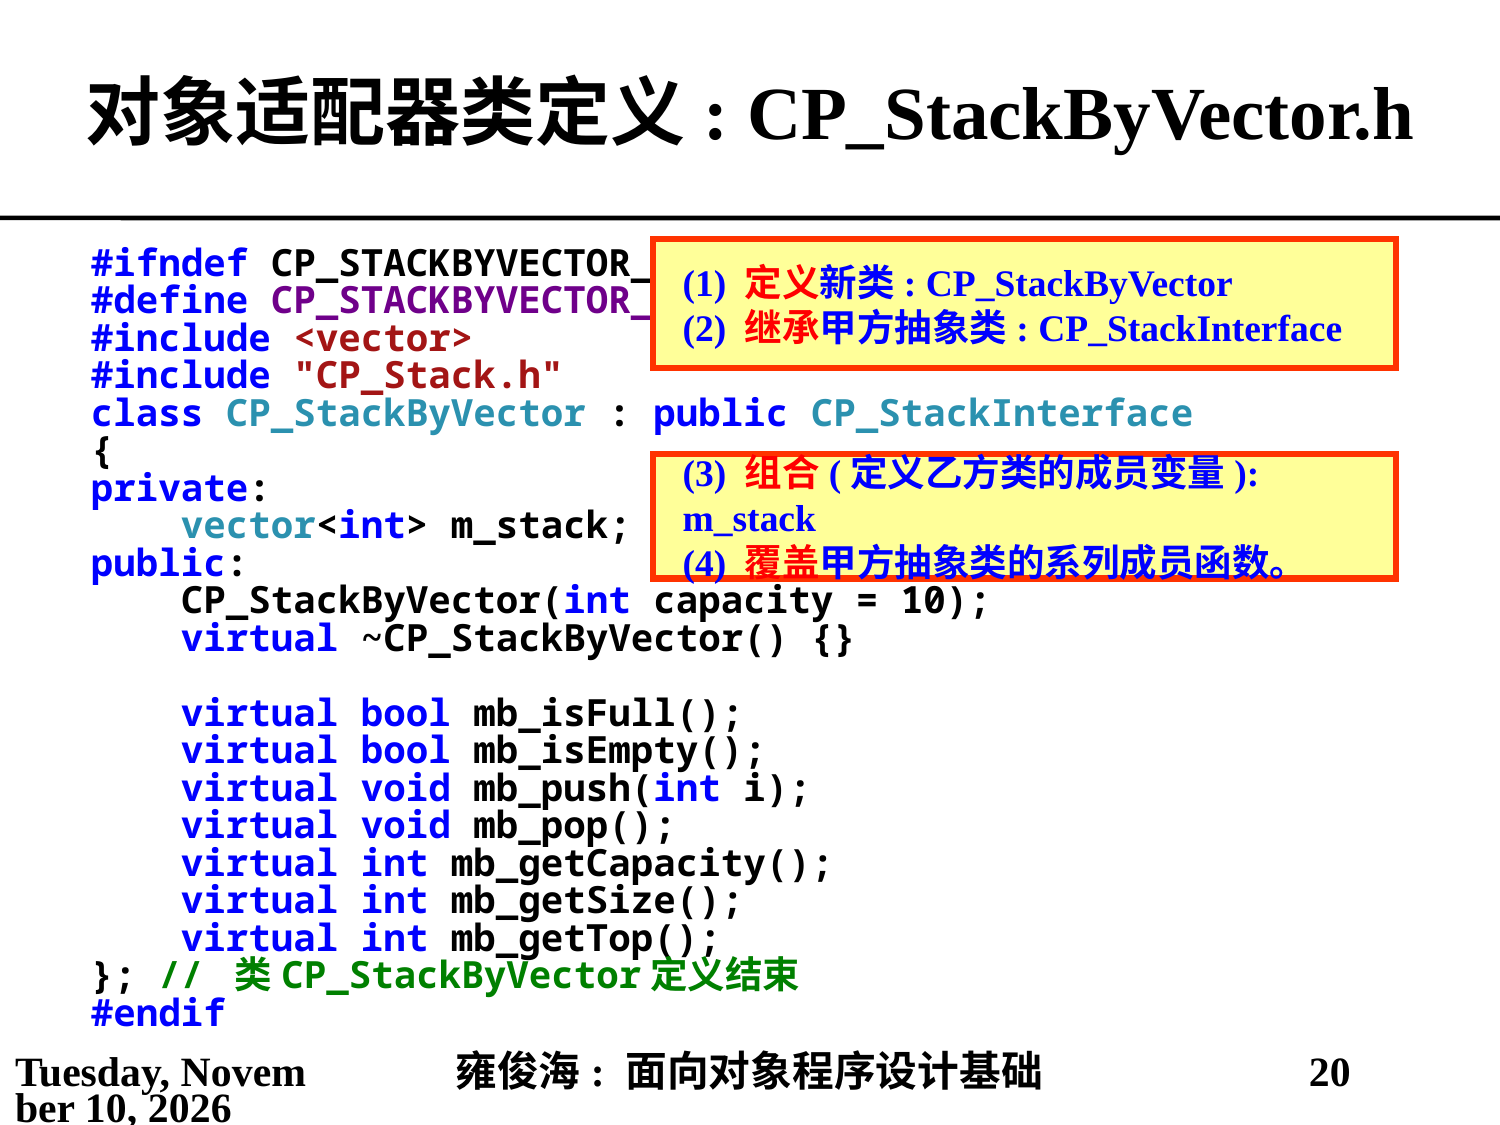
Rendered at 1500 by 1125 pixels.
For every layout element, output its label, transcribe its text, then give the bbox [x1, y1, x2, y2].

text_box (3) 组合(定义乙方类的成员变量): m_stack (4) 覆盖甲方抽象类的系列成员函数。 [653, 454, 1396, 579]
text_box (1) 定义新类: CP_StackByVector (2) 继承甲方抽象类: CP_StackInterface [653, 239, 1396, 368]
footer 雍俊海: 面向对象程序设计基础 [337, 1042, 1161, 1103]
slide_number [0, 1042, 337, 1103]
title 对象适配器类定义: CP_StackByVector.h [0, 0, 1500, 217]
list #ifndef CP_STACKBYVECTOR_H #define CP_STACKBYVECTOR_H #include <vector> #include "CP_Stack.h" class CP_StackByVector : public CP_StackInterface { private: vector<int> m_stack; public: CP_StackByVector(int capacity = 10); virtual ~CP_StackByVector() {} virtual bool mb_isFull(); virtual bool mb_isEmpty(); virtual void mb_push(int i); virtual void mb_pop(); virtual int mb_getCapacity(); virtual int mb_getSize(); virtual int mb_getTop(); }; // 类CP_StackByVector定义结束 #endif [75, 239, 1425, 1042]
slide_number 20 [1161, 1042, 1499, 1103]
